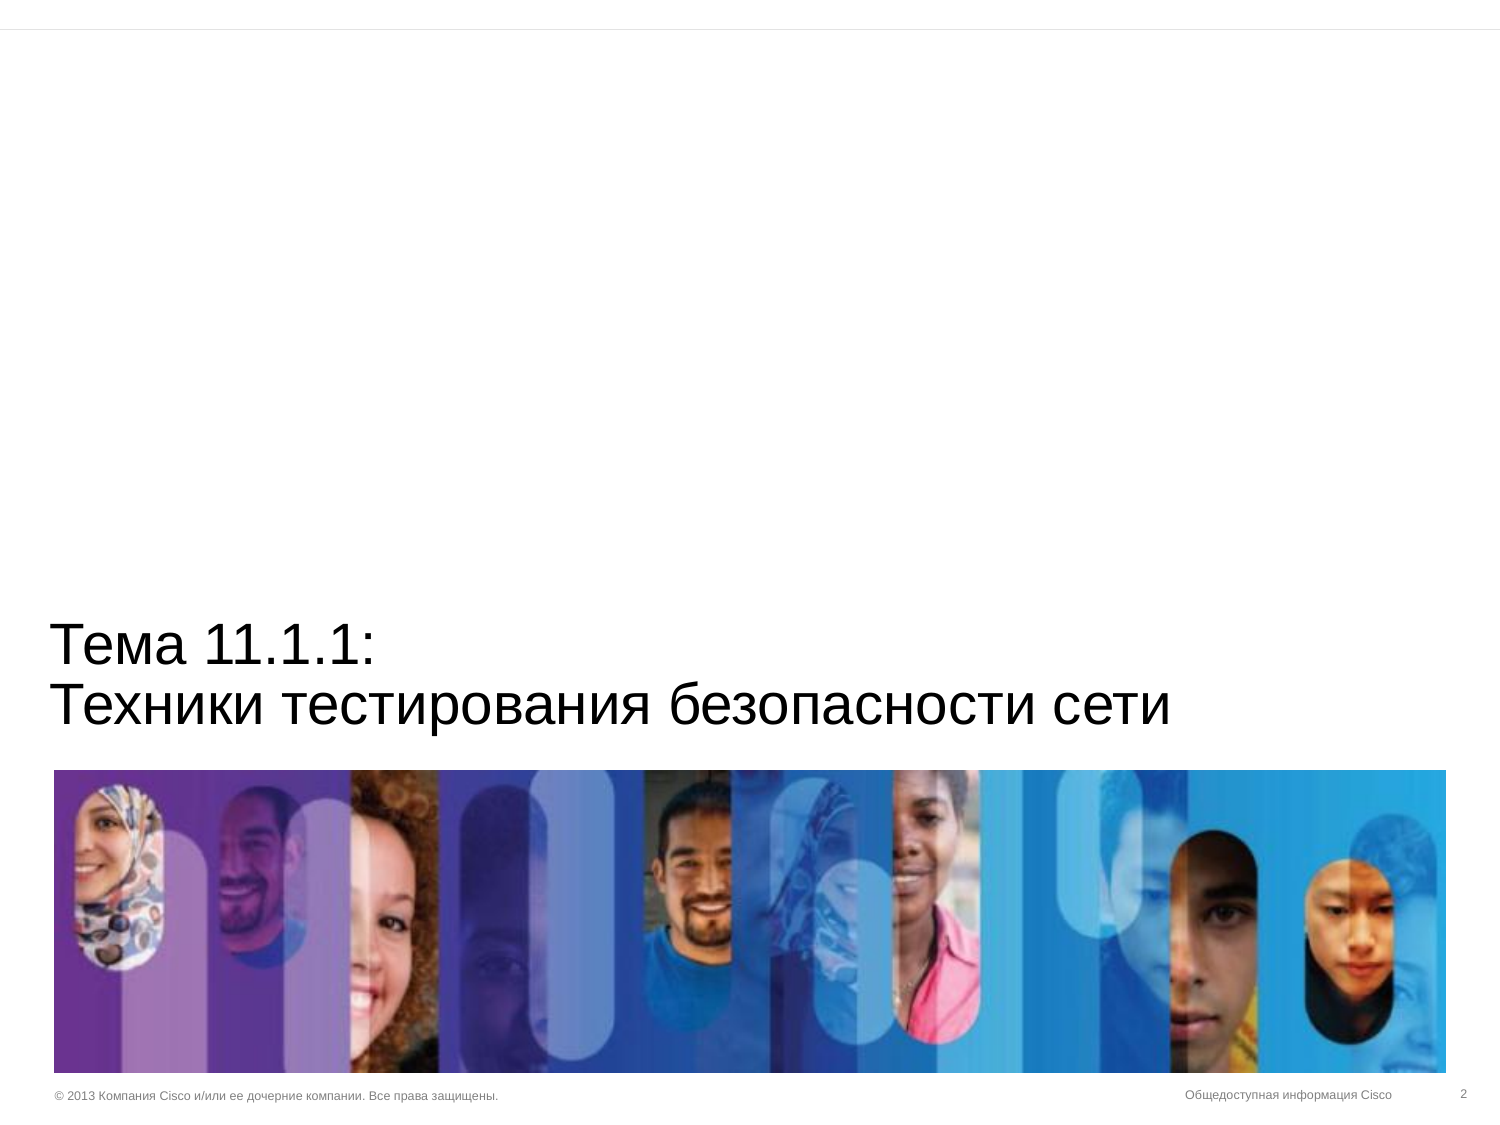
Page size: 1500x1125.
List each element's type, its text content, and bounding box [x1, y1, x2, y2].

title Тема 11.1.1: Техники тестирования безопасности сети [36, 65, 1439, 744]
picture [54, 770, 1446, 1073]
